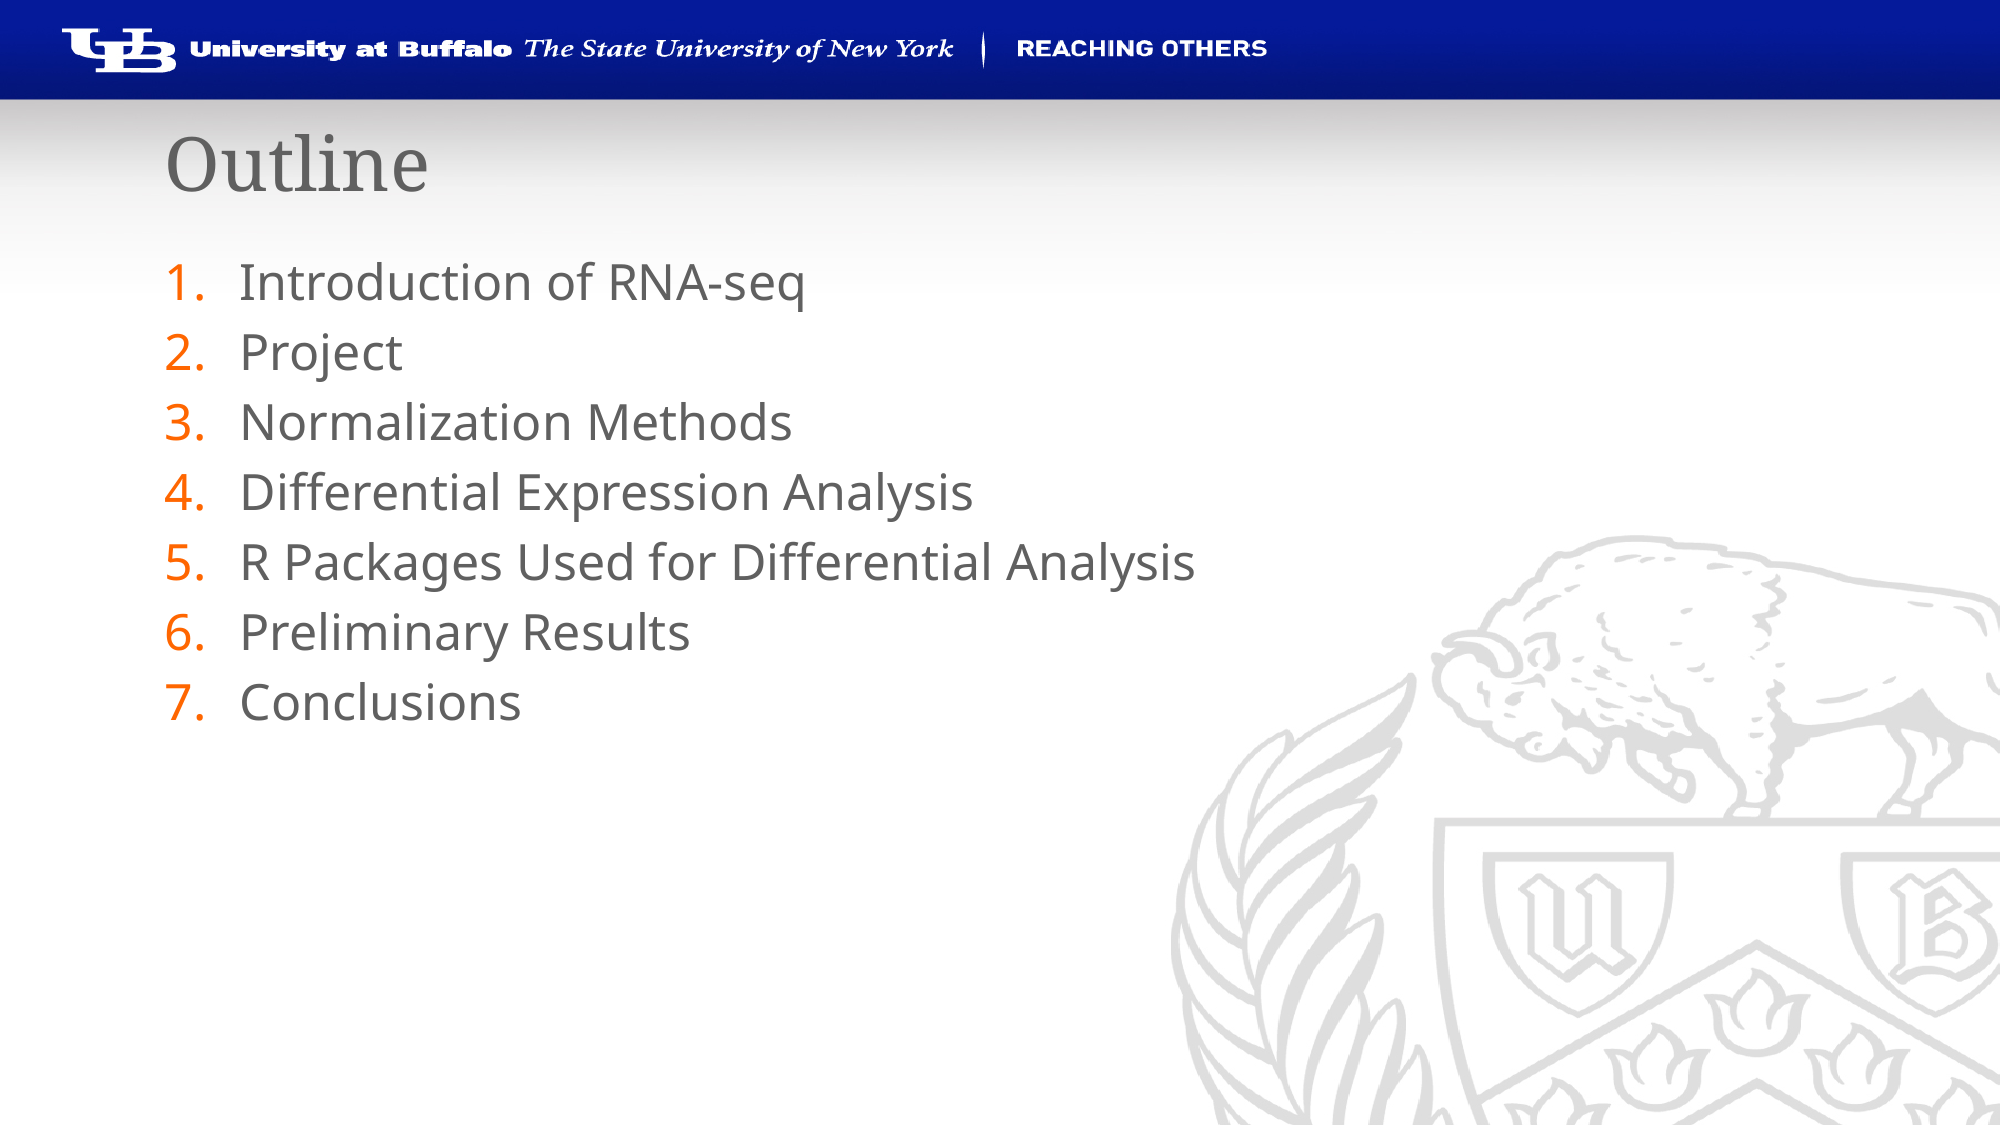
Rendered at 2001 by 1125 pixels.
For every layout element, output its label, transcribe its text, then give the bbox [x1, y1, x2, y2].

title Outline [150, 109, 1850, 242]
text_box [150, 242, 1850, 806]
picture [0, 0, 2000, 1125]
